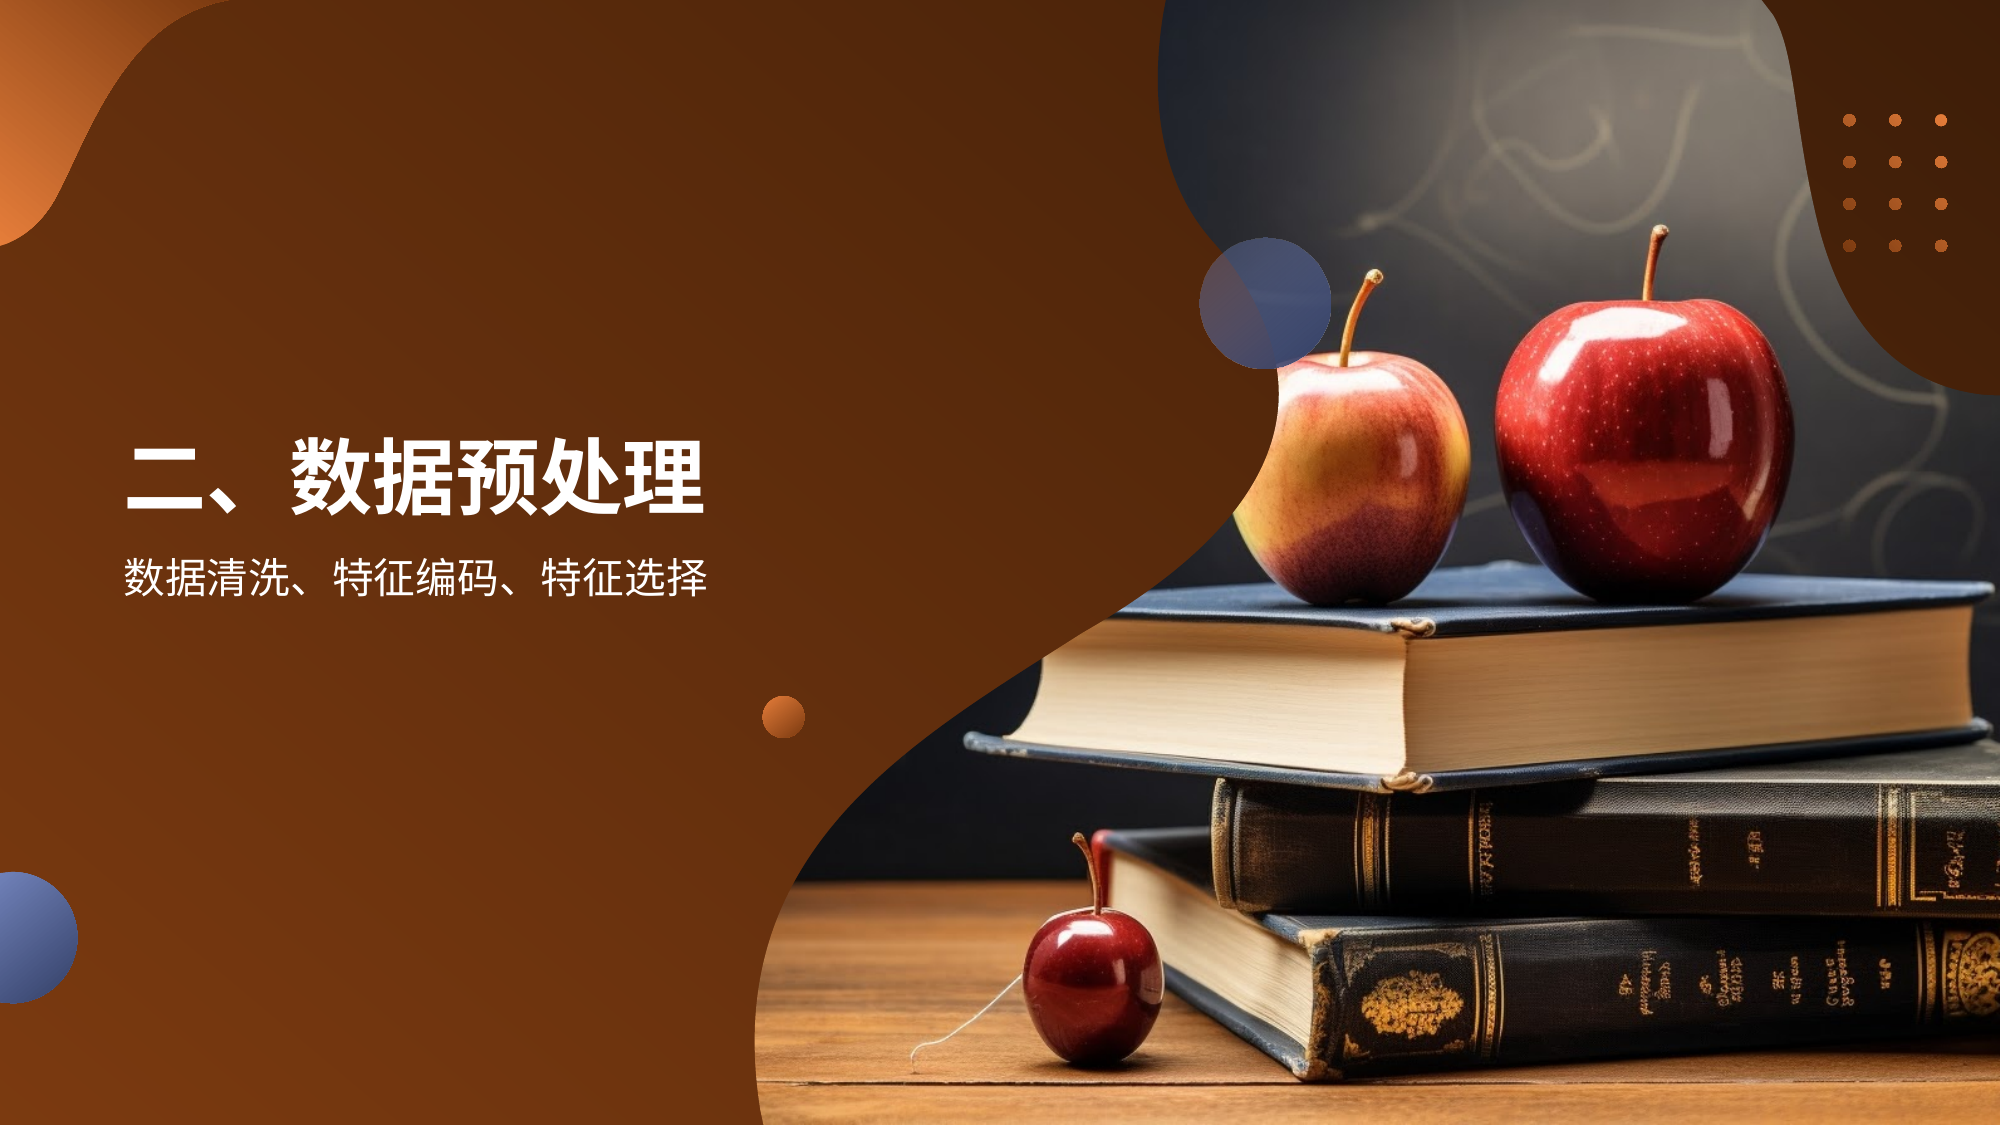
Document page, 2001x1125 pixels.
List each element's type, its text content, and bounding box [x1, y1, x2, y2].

picture [754, 0, 2000, 1125]
list 数据清洗、特征编码、特征选择 [108, 534, 1172, 697]
title 二、数据预处理 [108, 330, 1172, 533]
